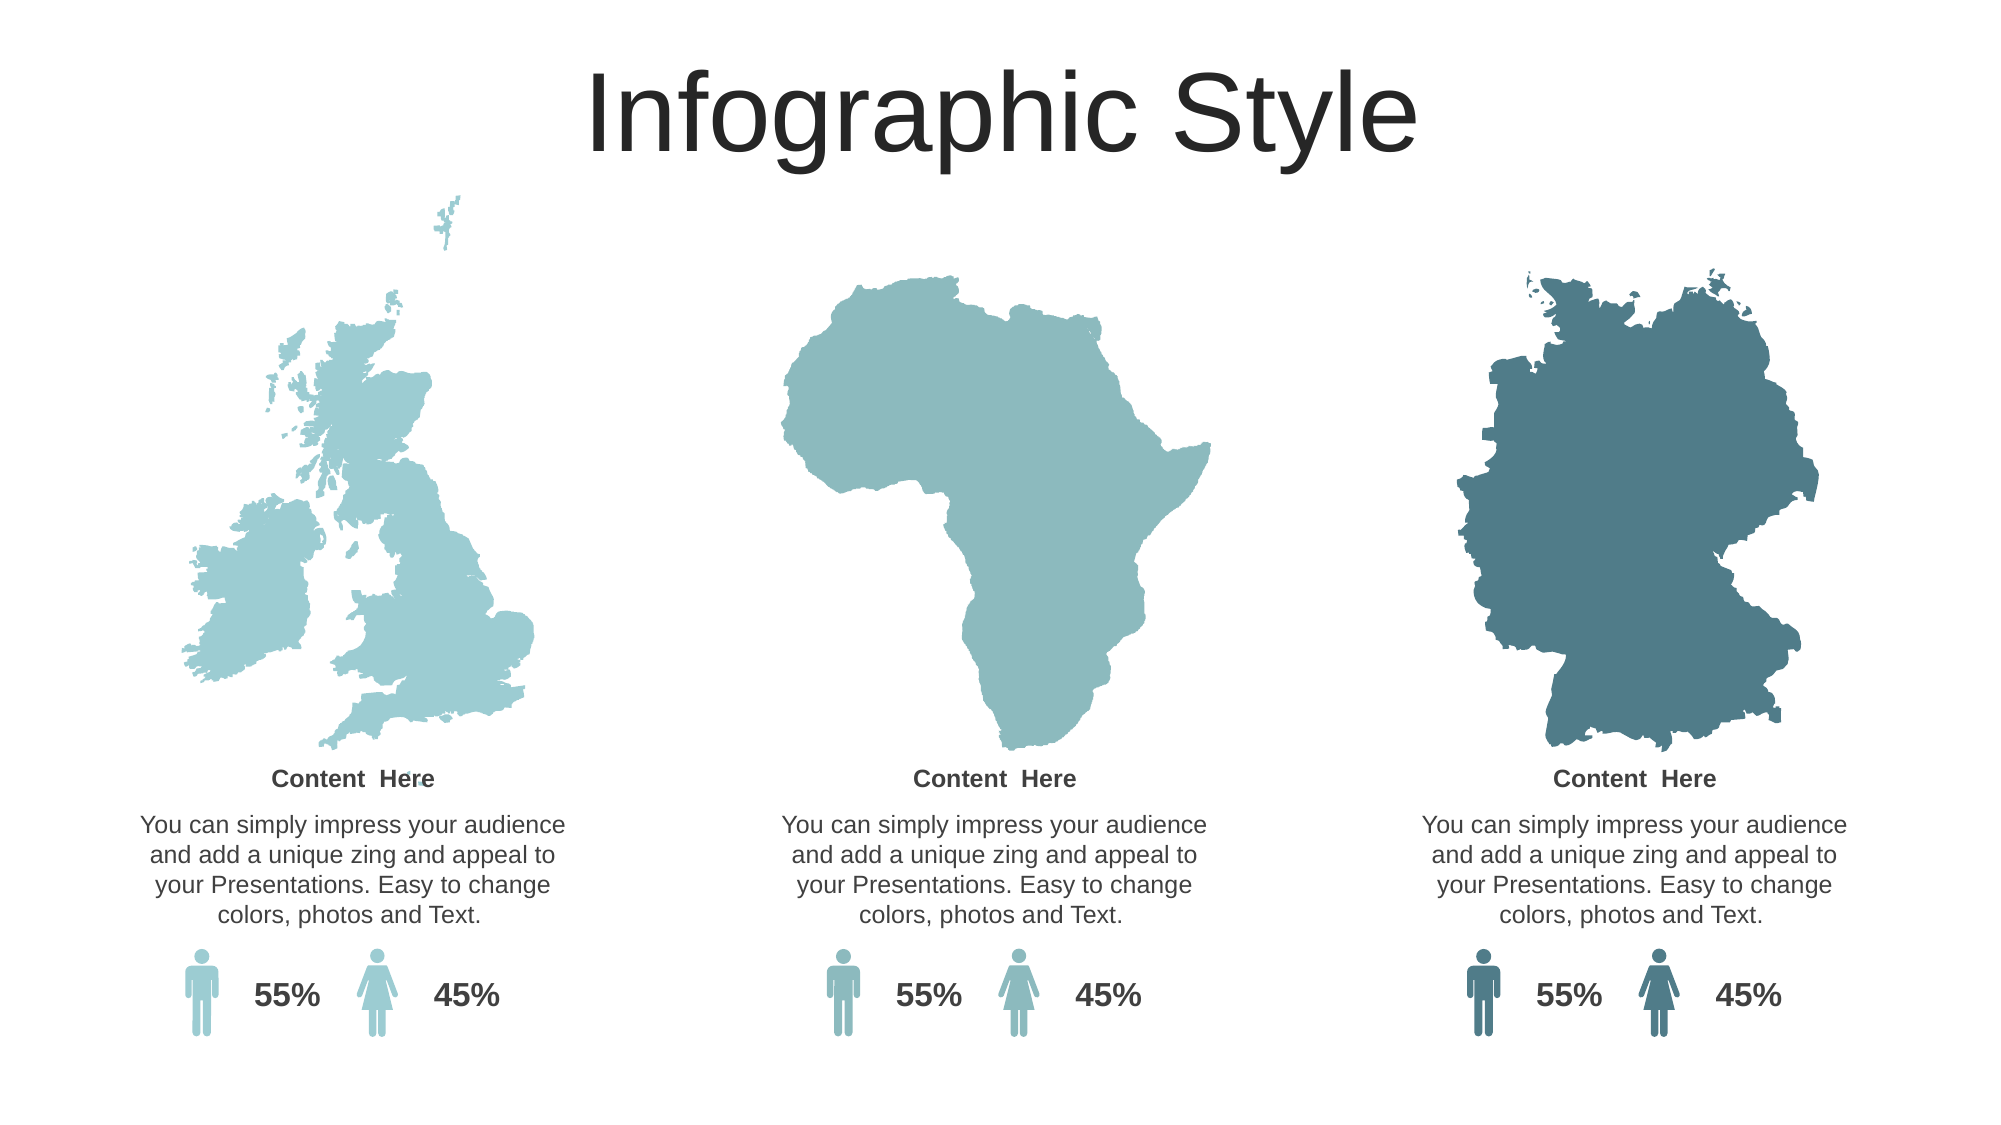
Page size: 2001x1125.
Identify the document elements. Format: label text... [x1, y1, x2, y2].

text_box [108, 755, 599, 938]
text_box [1456, 277, 1819, 753]
text_box [1526, 271, 1534, 289]
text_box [749, 755, 1241, 938]
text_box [826, 948, 1164, 1037]
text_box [1467, 948, 1804, 1037]
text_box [181, 195, 535, 755]
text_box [1389, 755, 1881, 938]
text_box [1002, 746, 1027, 751]
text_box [185, 948, 522, 1037]
text_box [1706, 268, 1731, 297]
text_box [782, 276, 1208, 746]
list Infographic Style [53, 55, 1952, 175]
